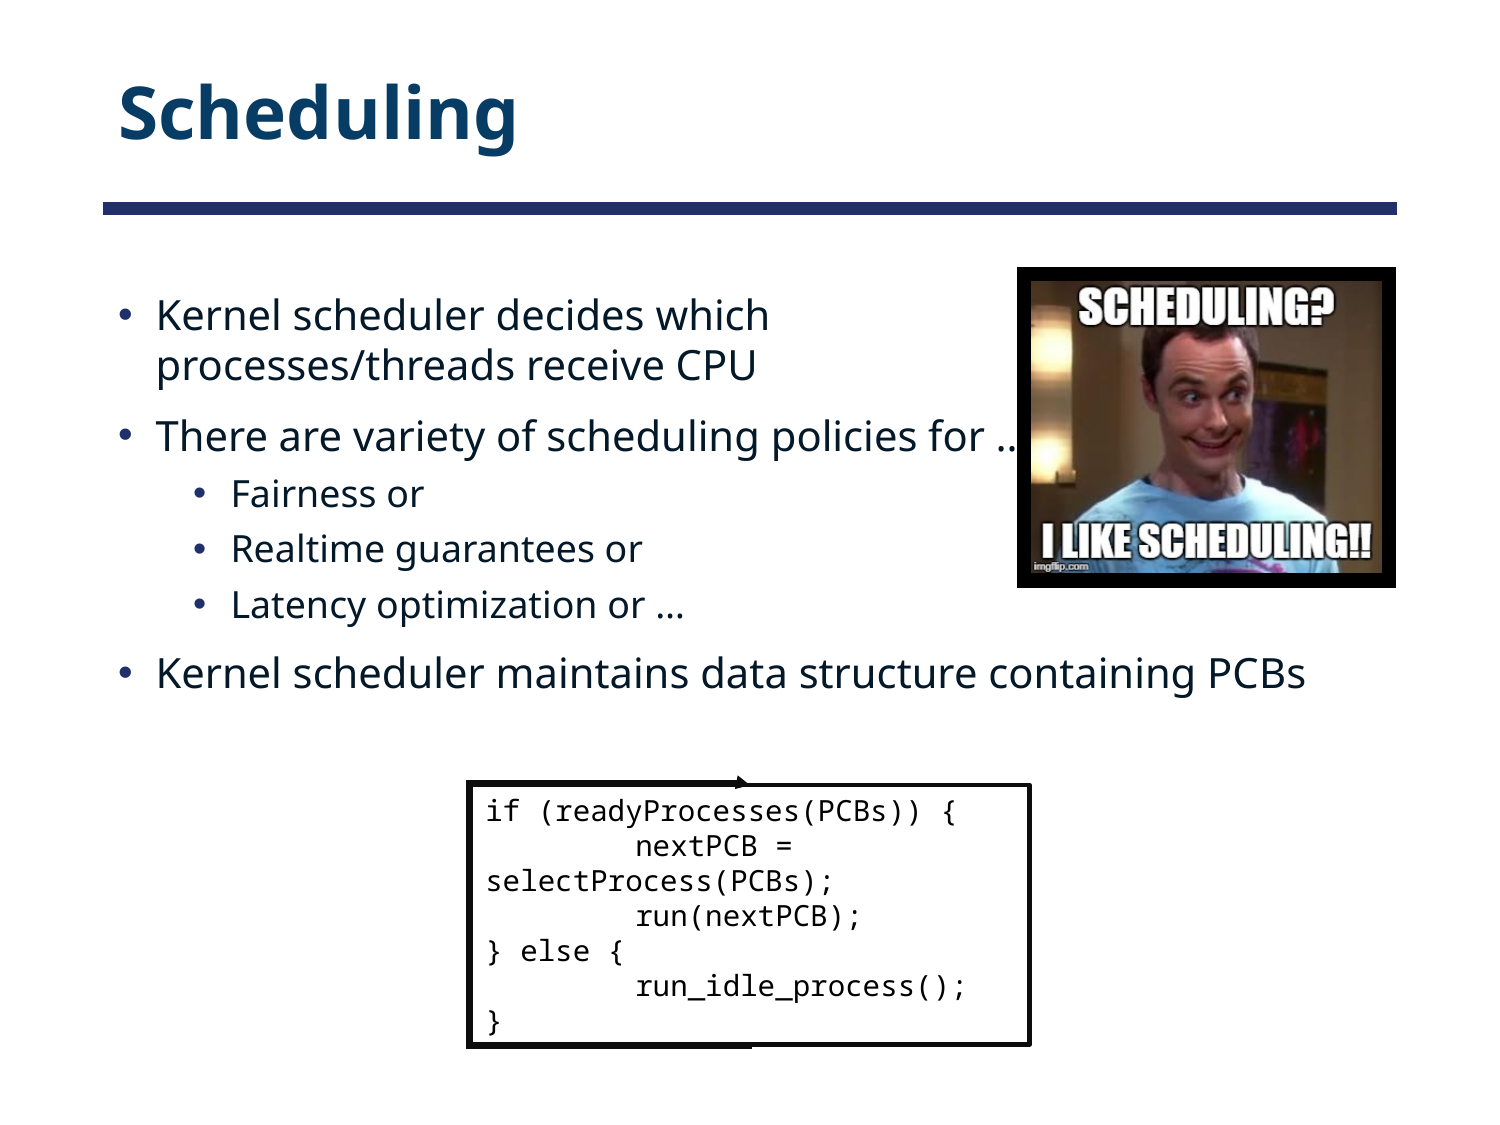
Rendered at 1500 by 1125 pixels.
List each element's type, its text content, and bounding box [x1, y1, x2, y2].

title Scheduling [103, 34, 1397, 197]
text_box if (readyProcesses(PCBs)) { nextPCB = selectProcess(PCBs); run(nextPCB); } else { run_idle_process(); } [473, 785, 1030, 1045]
picture [1031, 281, 1382, 574]
list Kernel scheduler decides which processes/threads receive CPU There are variety of scheduling policies for … Fairness or Realtime guarantees or Latency optimization or … Kernel scheduler maintains data structure containing PCBs [103, 281, 1397, 711]
